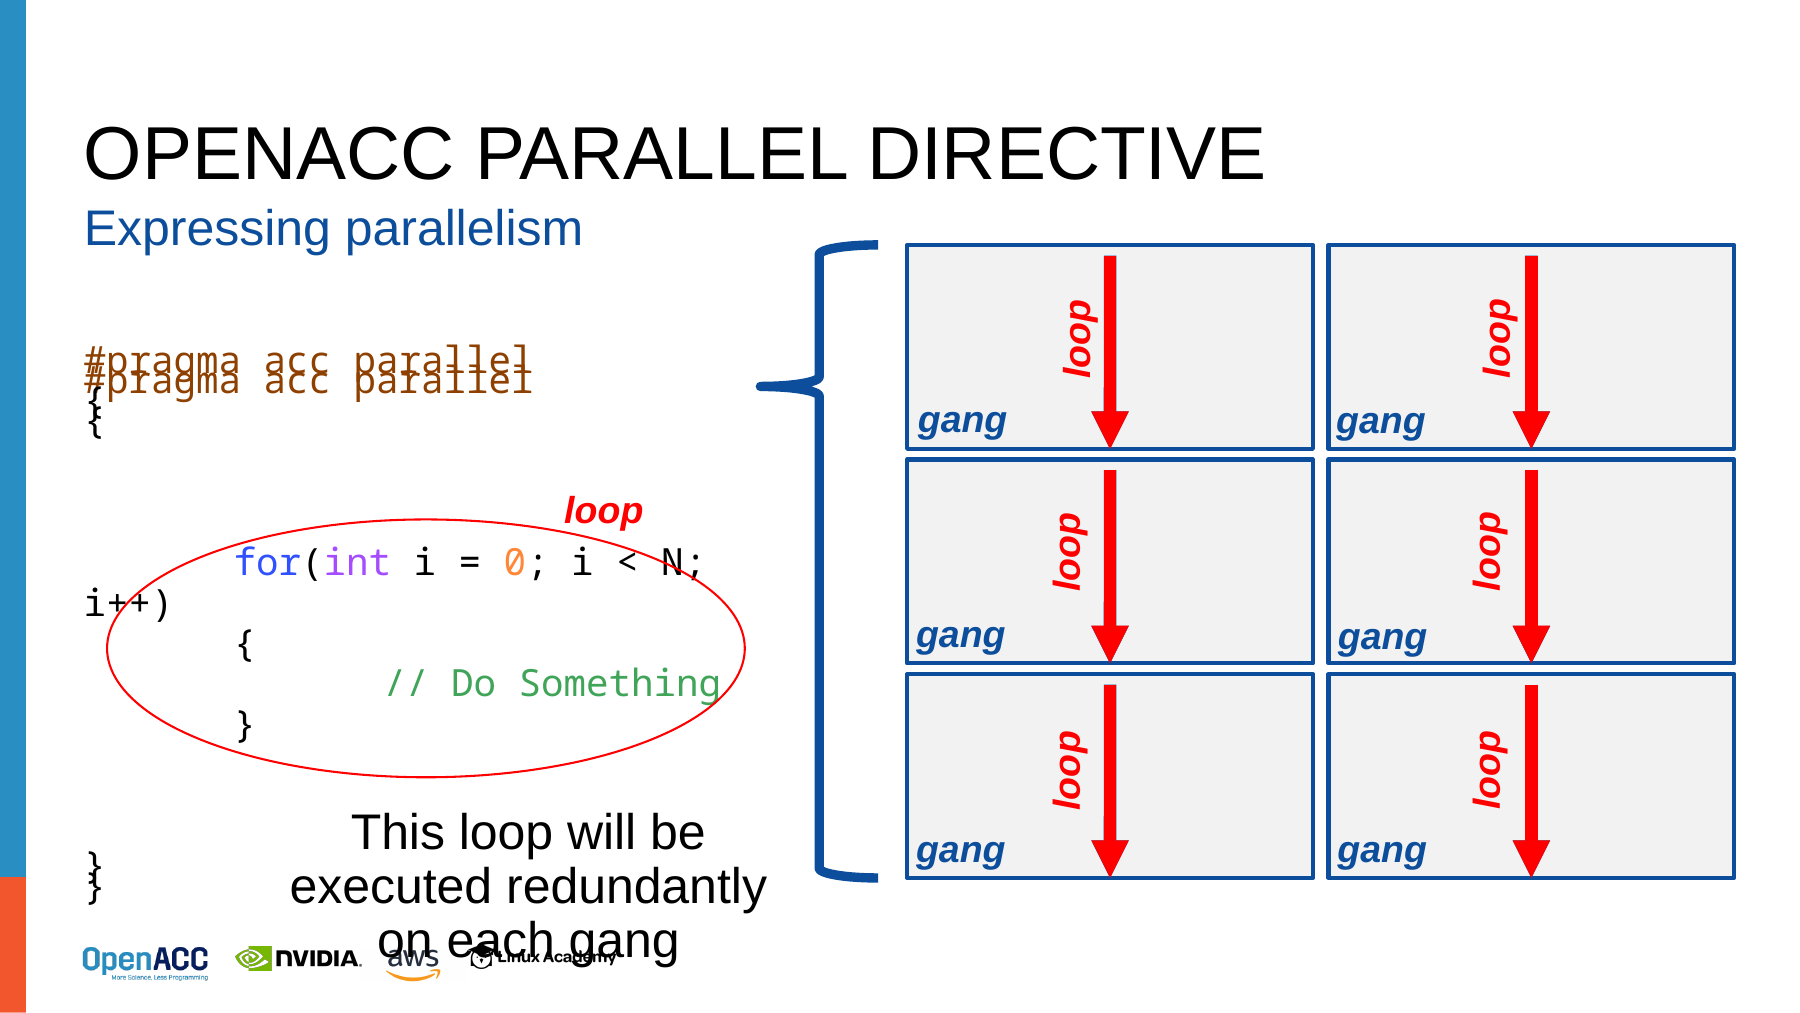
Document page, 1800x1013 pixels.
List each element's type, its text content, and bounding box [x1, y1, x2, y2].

text_box #pragma acc parallel { for(int i = 0; i < N; i++) { // Do Something } } [67, 332, 782, 917]
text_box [1328, 244, 1735, 450]
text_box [906, 459, 1314, 664]
picture [361, 978, 466, 982]
title Openacc parallel directive [68, 106, 1706, 194]
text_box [906, 244, 1314, 450]
text_box This loop will be executed redundantly on each gang [240, 797, 817, 978]
text_box gang [1319, 392, 1323, 452]
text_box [1328, 459, 1735, 664]
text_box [1328, 673, 1735, 879]
text_box [104, 517, 747, 780]
text_box [759, 244, 879, 879]
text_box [906, 673, 1314, 879]
picture [235, 946, 240, 971]
list Expressing parallelism [68, 194, 1706, 282]
picture [81, 946, 208, 981]
text_box loop [547, 482, 661, 541]
